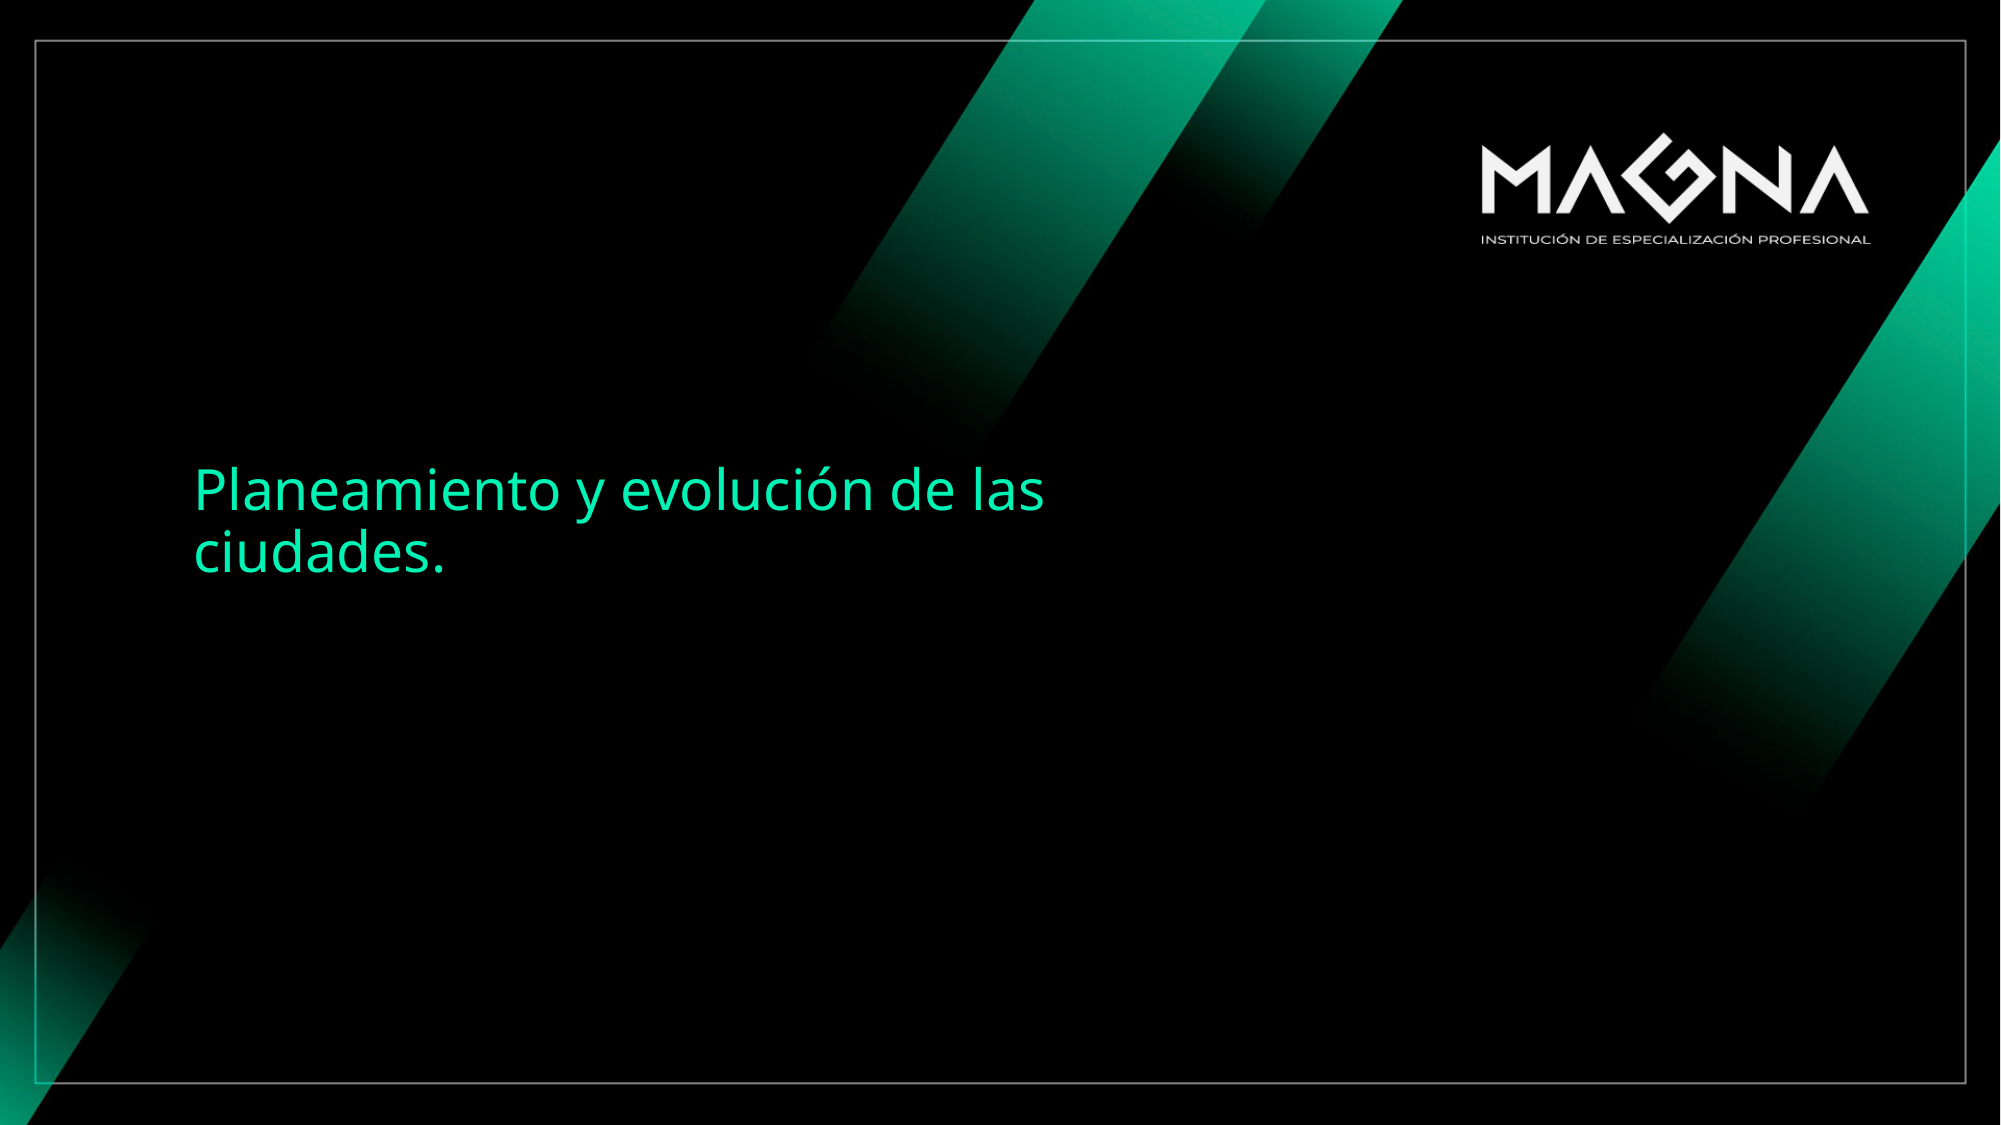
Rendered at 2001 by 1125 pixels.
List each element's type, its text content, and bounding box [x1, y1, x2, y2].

picture [0, 0, 2001, 1125]
title Planeamiento y evolución de las ciudades. [178, 453, 1273, 593]
